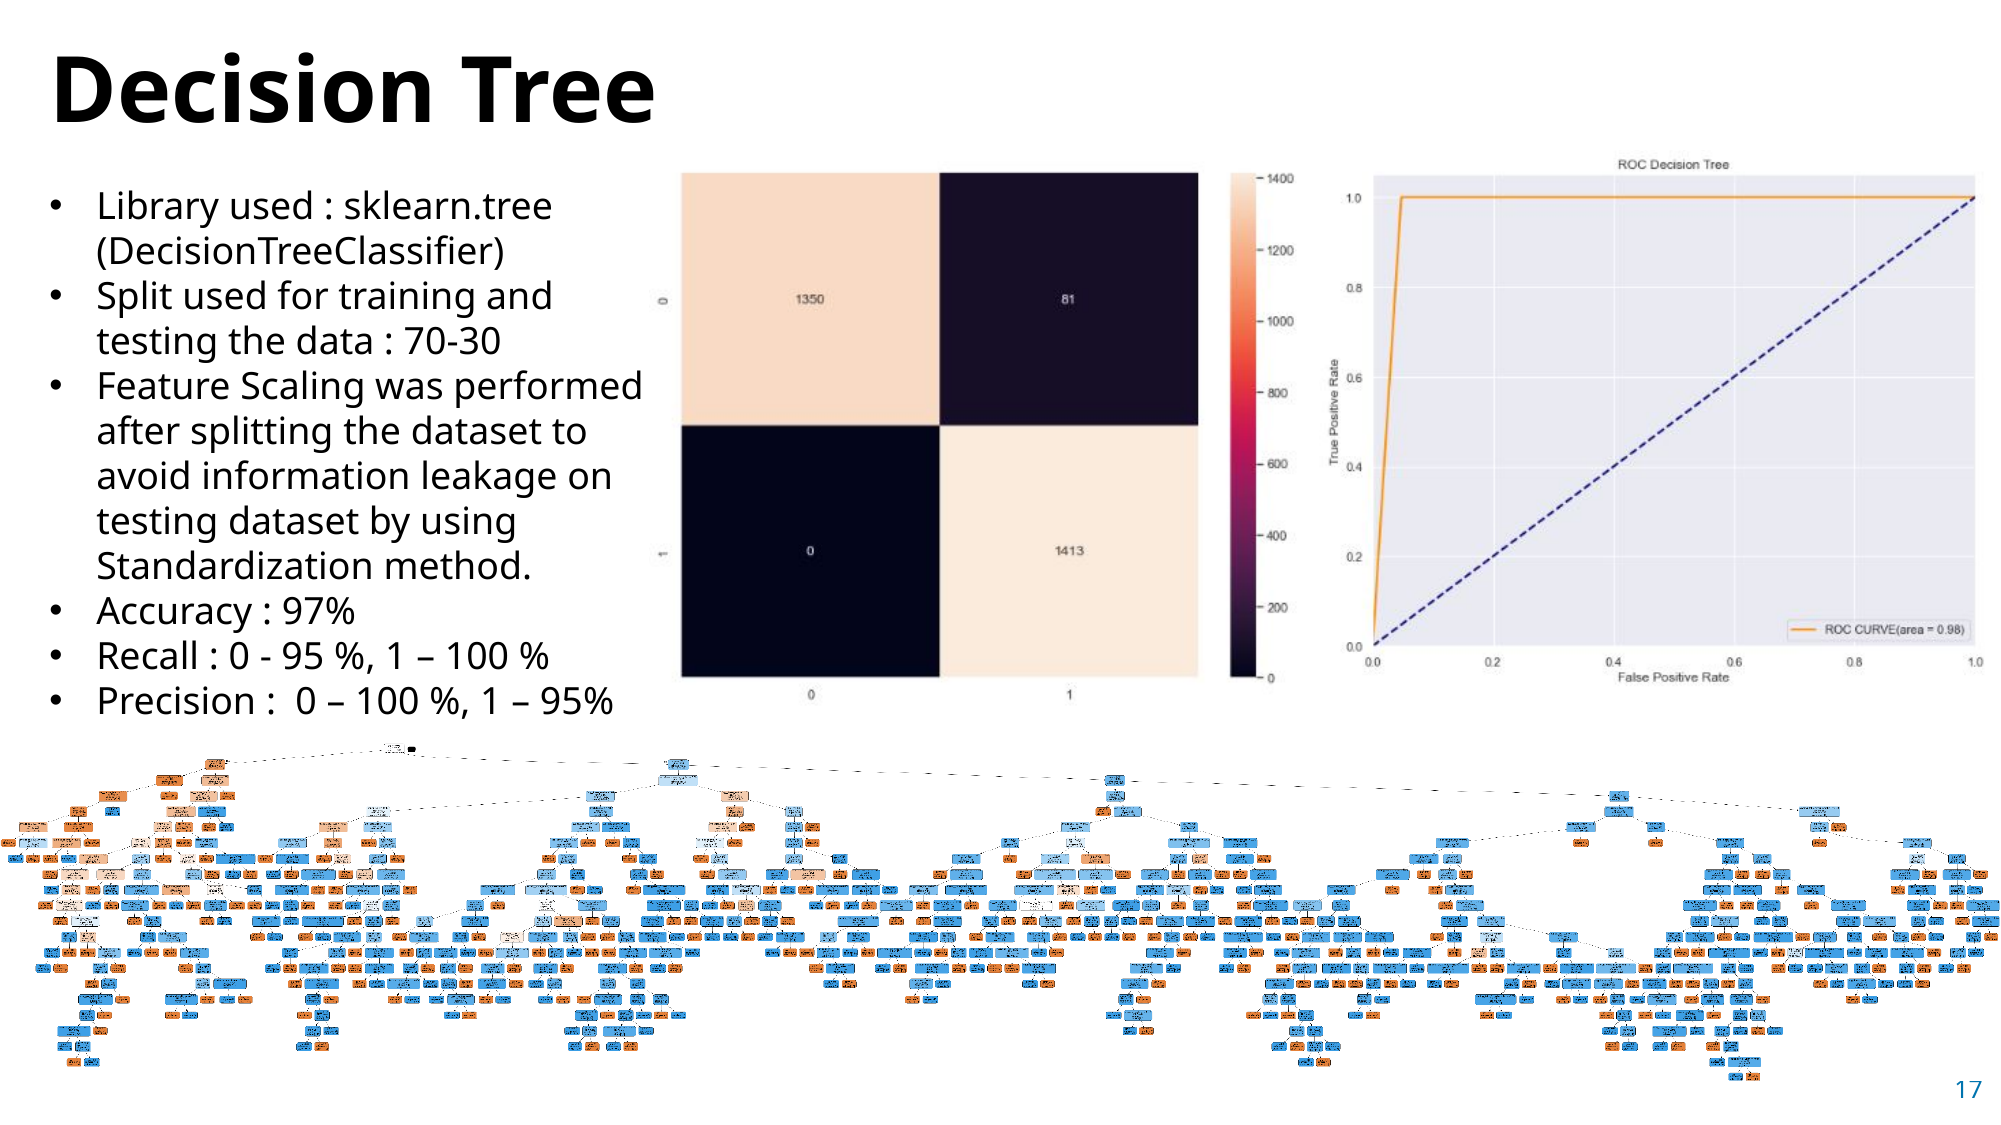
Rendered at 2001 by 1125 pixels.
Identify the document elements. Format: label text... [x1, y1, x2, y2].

picture [0, 743, 2000, 1081]
picture [649, 150, 1318, 713]
list Decision Tree [34, 35, 753, 151]
slide_number 17 [1927, 1081, 1998, 1121]
picture [1319, 150, 2000, 693]
text_box Library used : sklearn.tree (DecisionTreeClassifier) Split used for training and testing the data : 70-30 Feature Scaling was performed after splitting the dataset to avoid information leakage on testing dataset by using Standardization method. Accuracy : 97% Recall : 0 - 95 %, 1 – 100 % Precision : 0 – 100 %, 1 – 95% [34, 174, 679, 729]
